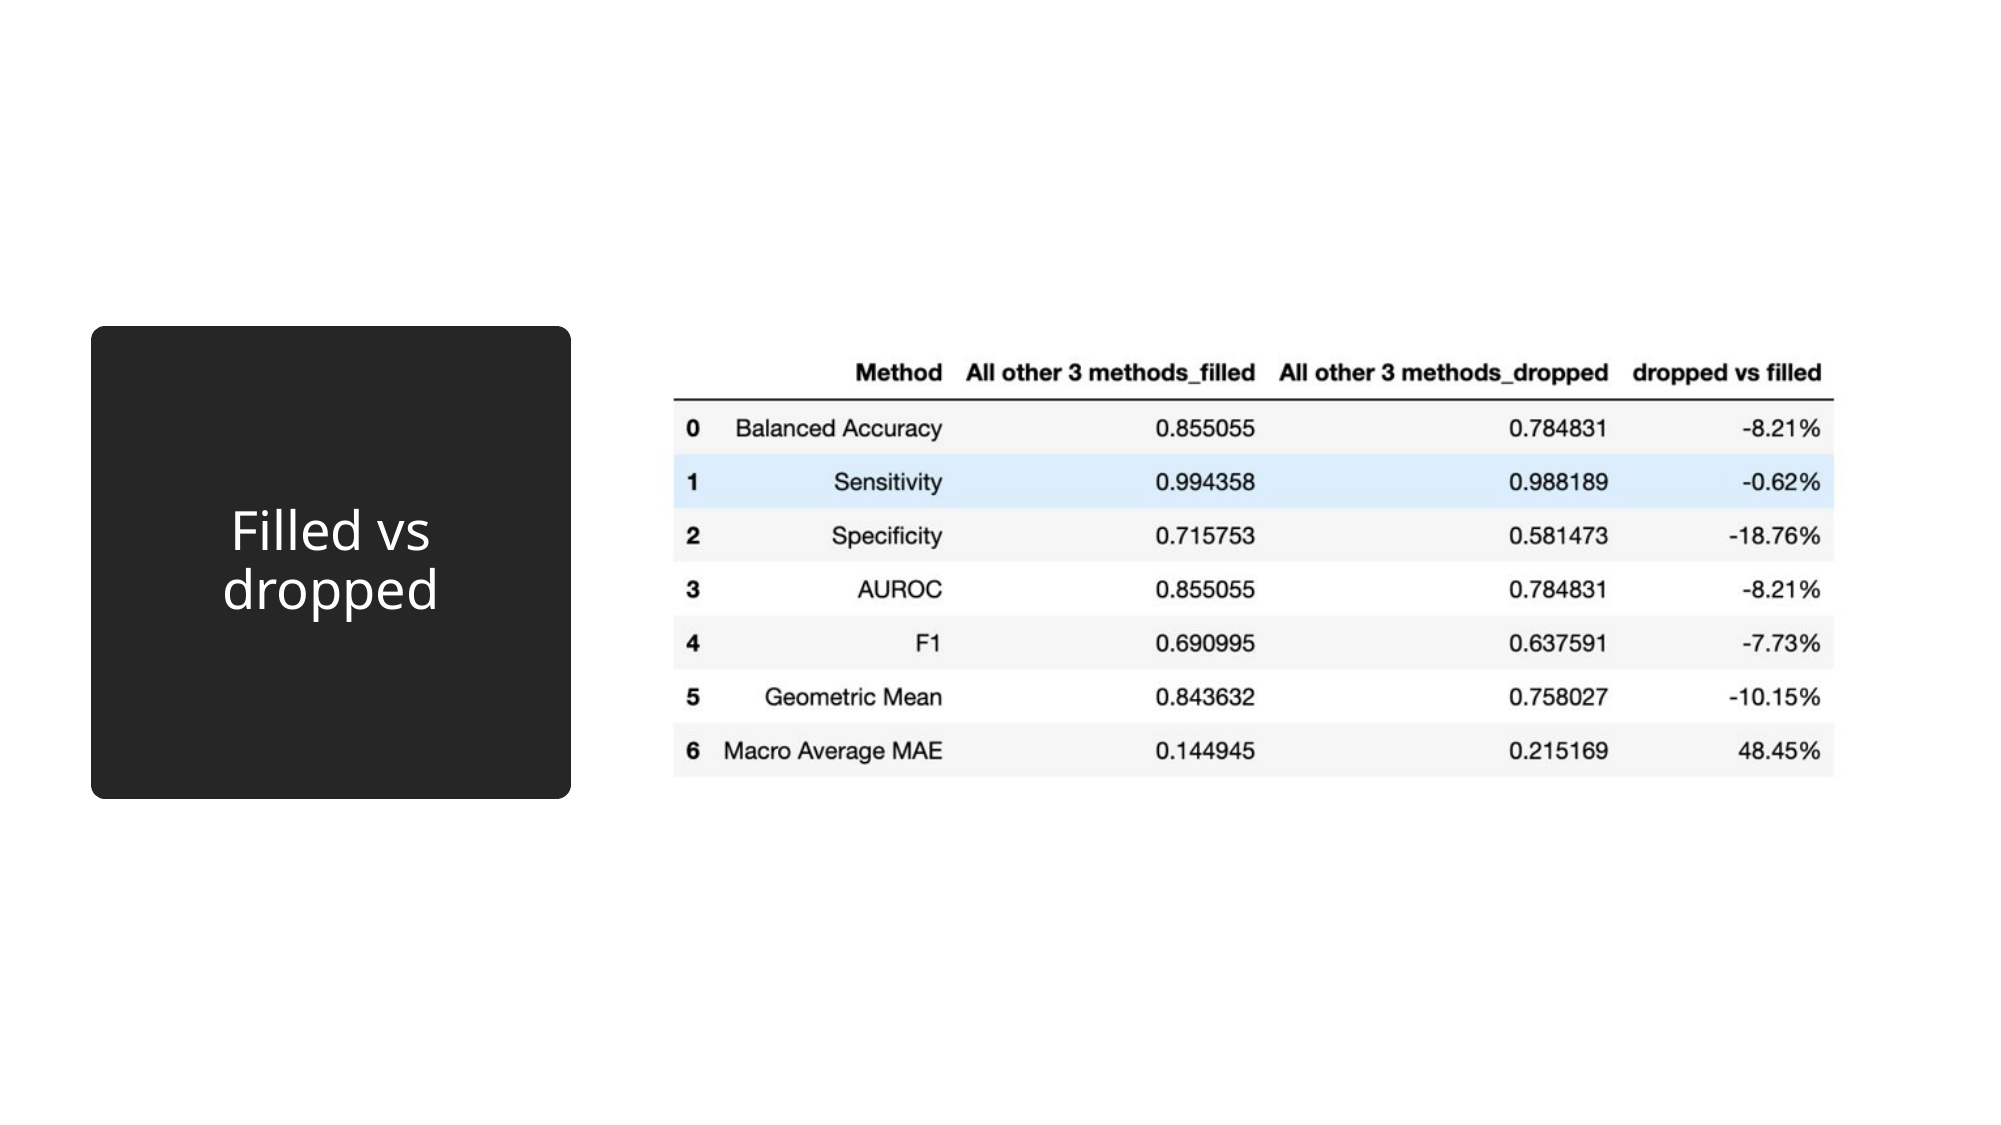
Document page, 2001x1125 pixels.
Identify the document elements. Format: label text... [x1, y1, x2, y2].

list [662, 345, 1842, 779]
title Filled vs dropped [105, 340, 557, 785]
